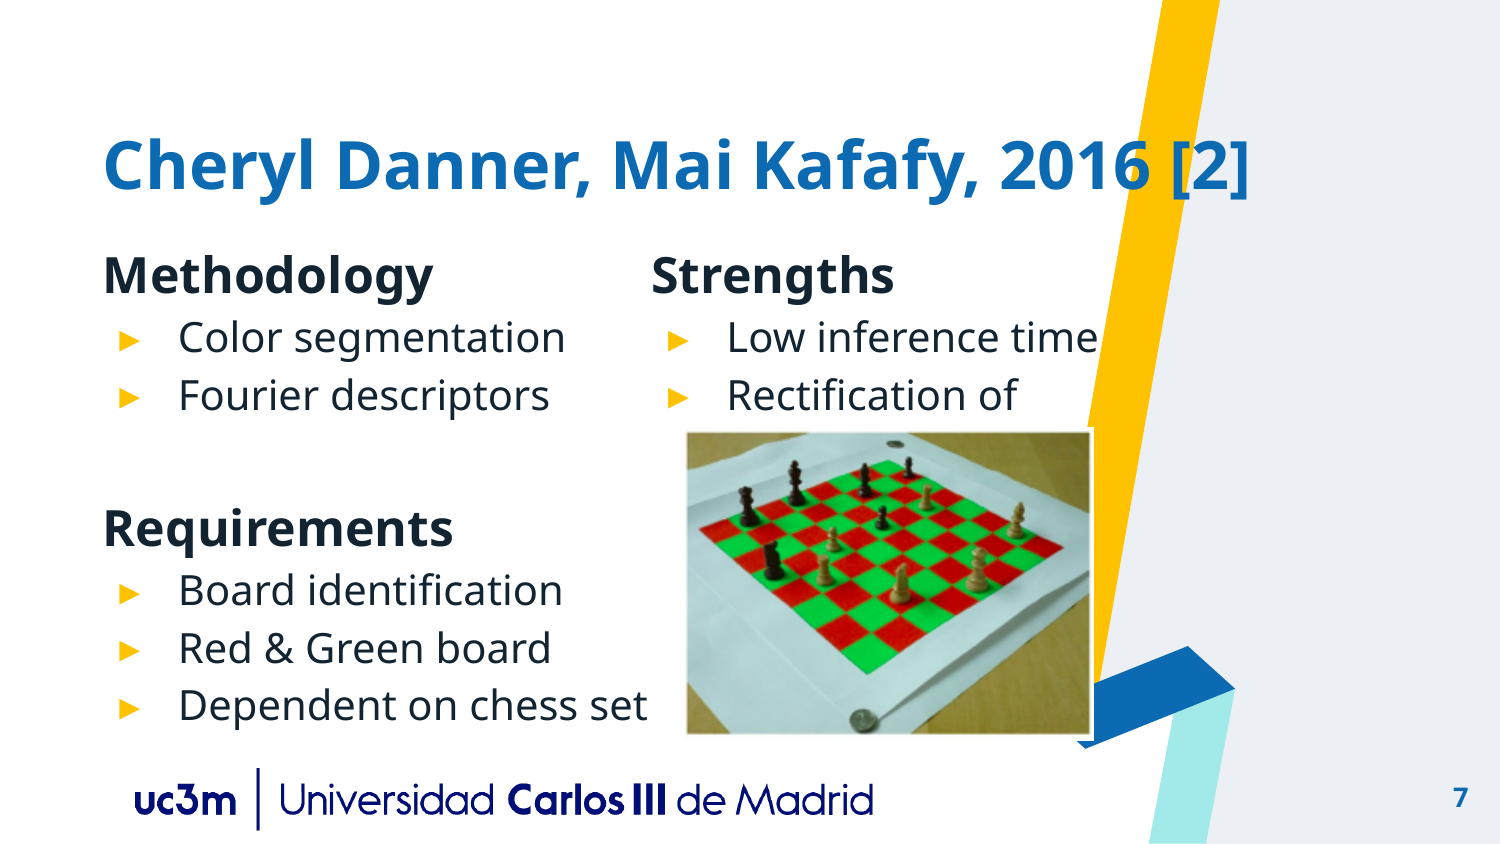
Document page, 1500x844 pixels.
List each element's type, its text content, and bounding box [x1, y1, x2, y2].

list Requirements Board identification Red & Green board Dependent on chess set [102, 487, 652, 681]
list Strengths Low inference time Rectification of board [651, 234, 1123, 428]
picture [680, 427, 1094, 741]
list Methodology Color segmentation Fourier descriptors [102, 234, 574, 428]
slide_number ‹#› [1378, 766, 1469, 832]
title Cheryl Danner, Mai Kafafy, 2016 [2] [102, 137, 1401, 203]
picture [102, 758, 887, 840]
